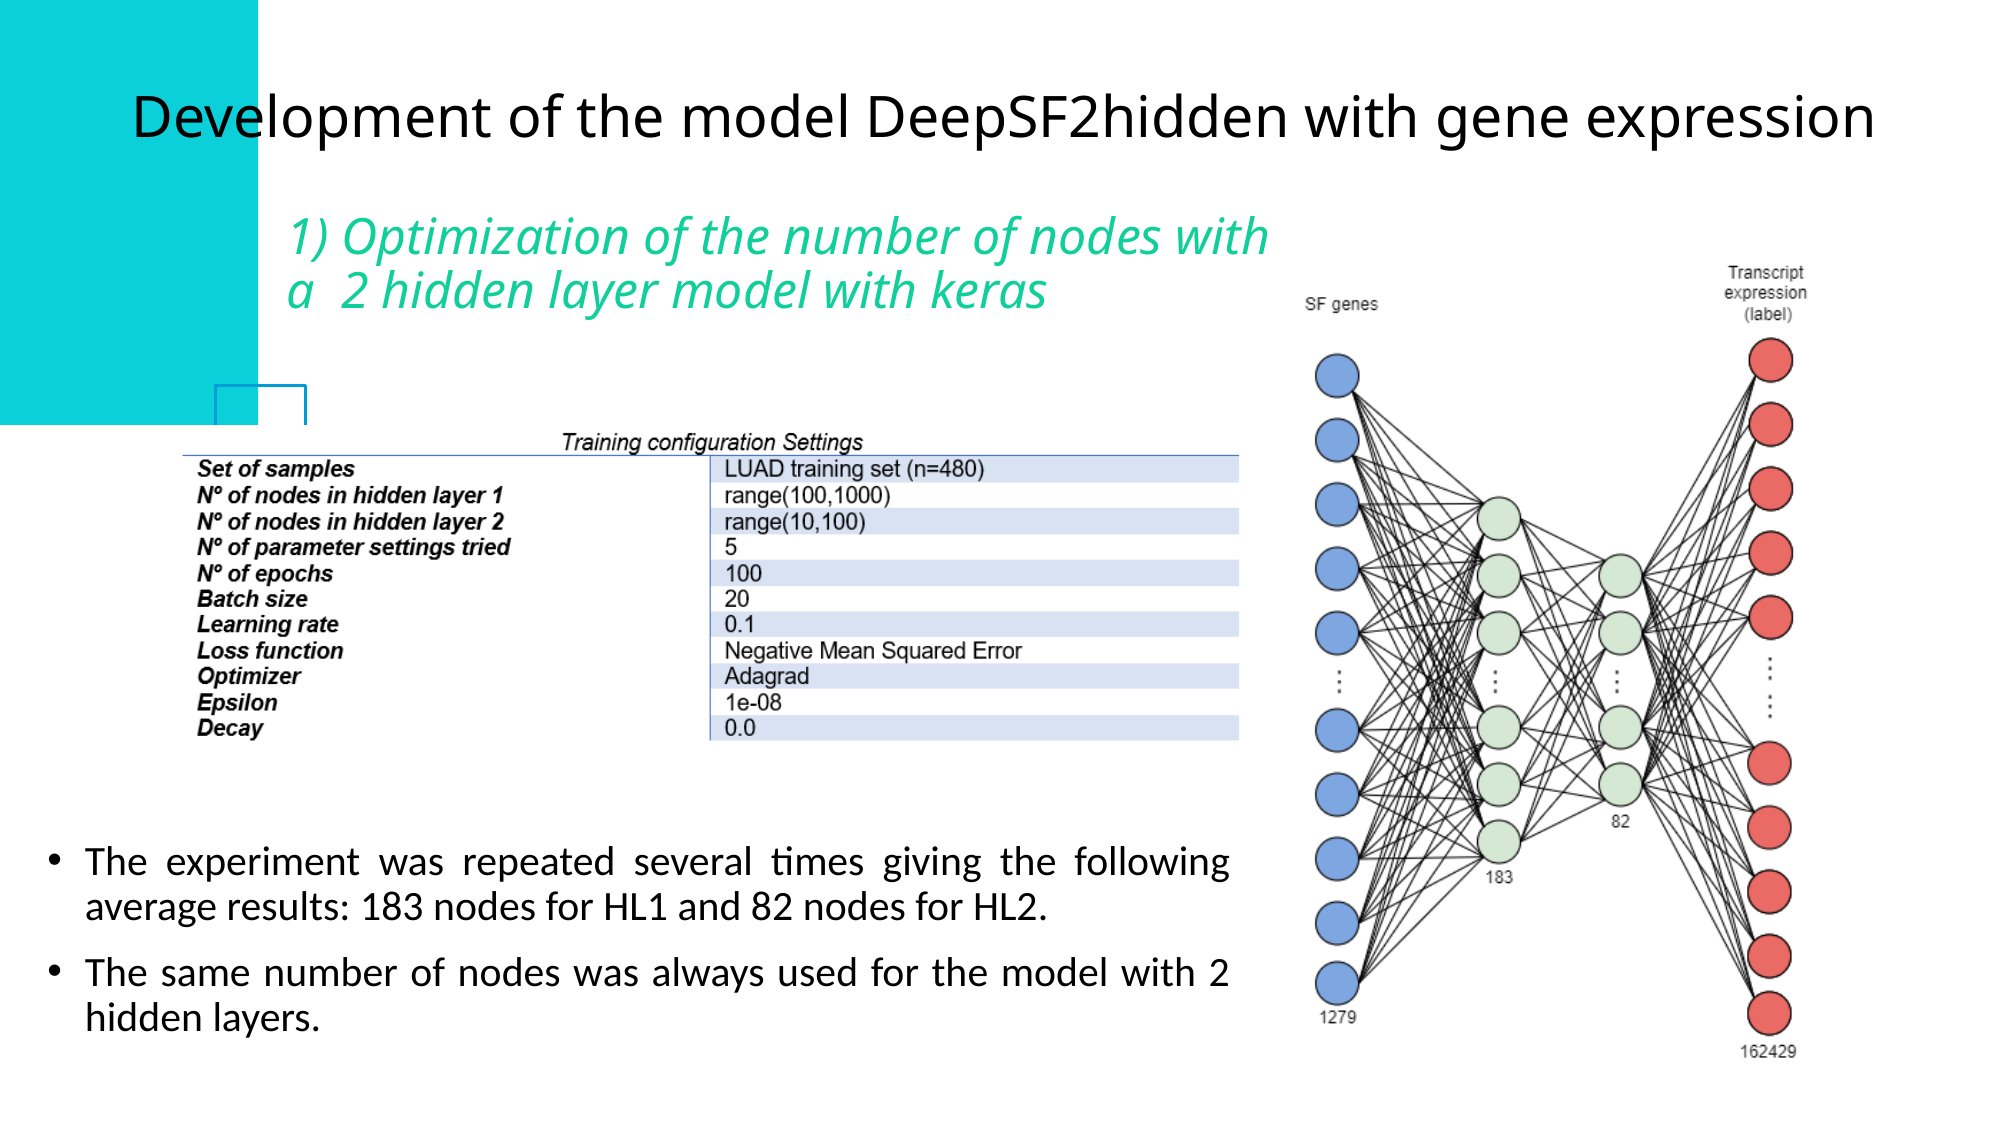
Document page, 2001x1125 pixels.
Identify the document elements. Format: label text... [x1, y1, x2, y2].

picture [1291, 255, 1819, 1075]
list The experiment was repeated several times giving the following average results: 183 nodes for HL1 and 82 nodes for HL2. The same number of nodes was always used for the model with 2 hidden layers. [32, 334, 1246, 1092]
picture [170, 425, 1246, 744]
text_box Development of the model DeepSF2hidden with gene expression [116, 61, 1948, 235]
title 1) Optimization of the number of nodes with a 2 hidden layer model with keras [271, 196, 1292, 434]
